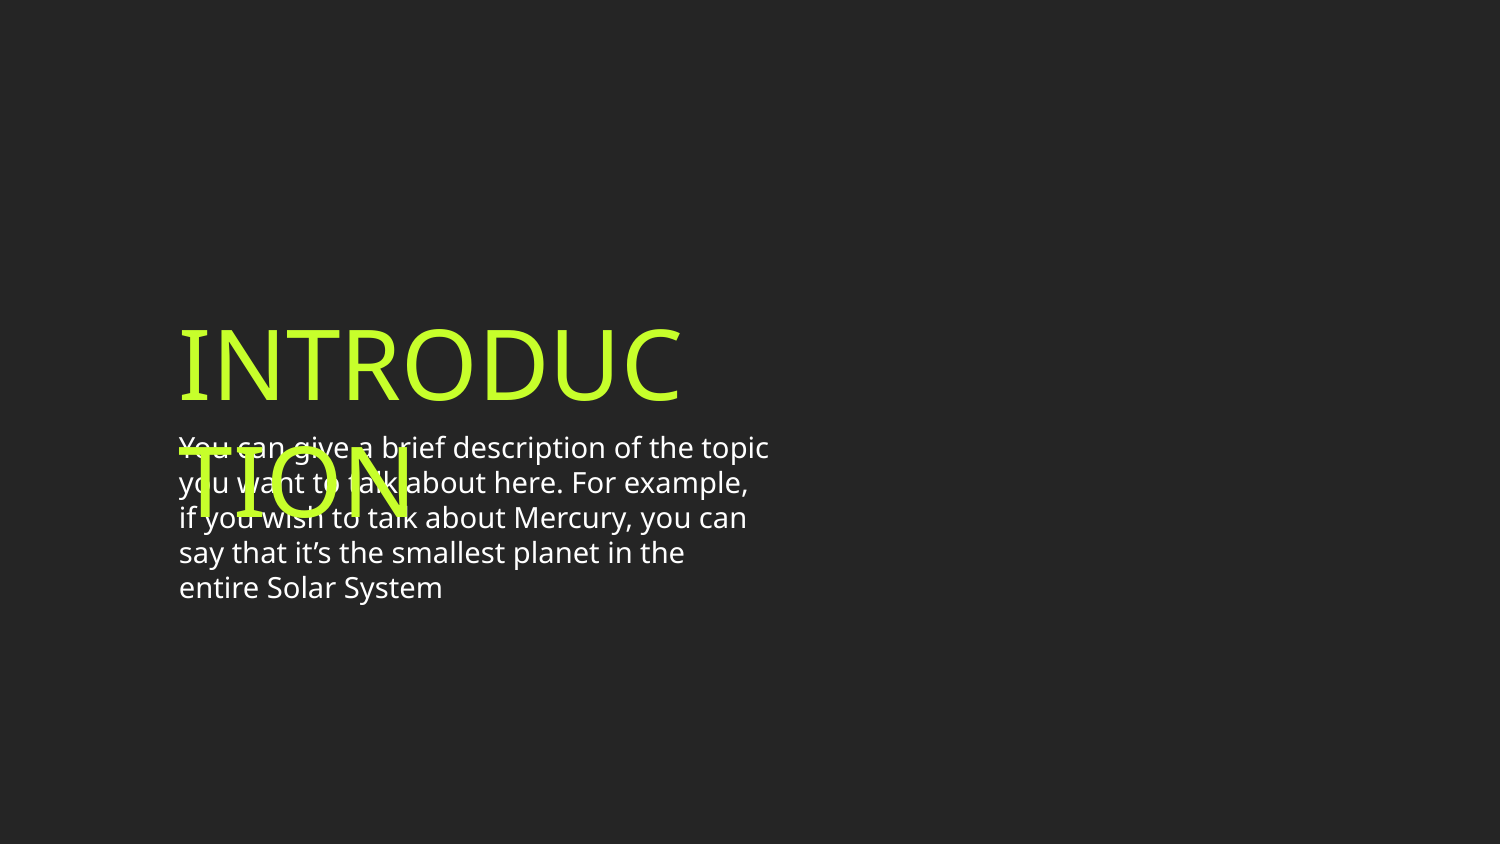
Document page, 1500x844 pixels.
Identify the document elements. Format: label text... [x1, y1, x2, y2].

title INTRODUCTION [163, 287, 724, 402]
subtitle You can give a brief description of the topic you want to talk about here. For example, if you wish to talk about Mercury, you can say that it’s the smallest planet in the entire Solar System [163, 414, 789, 586]
